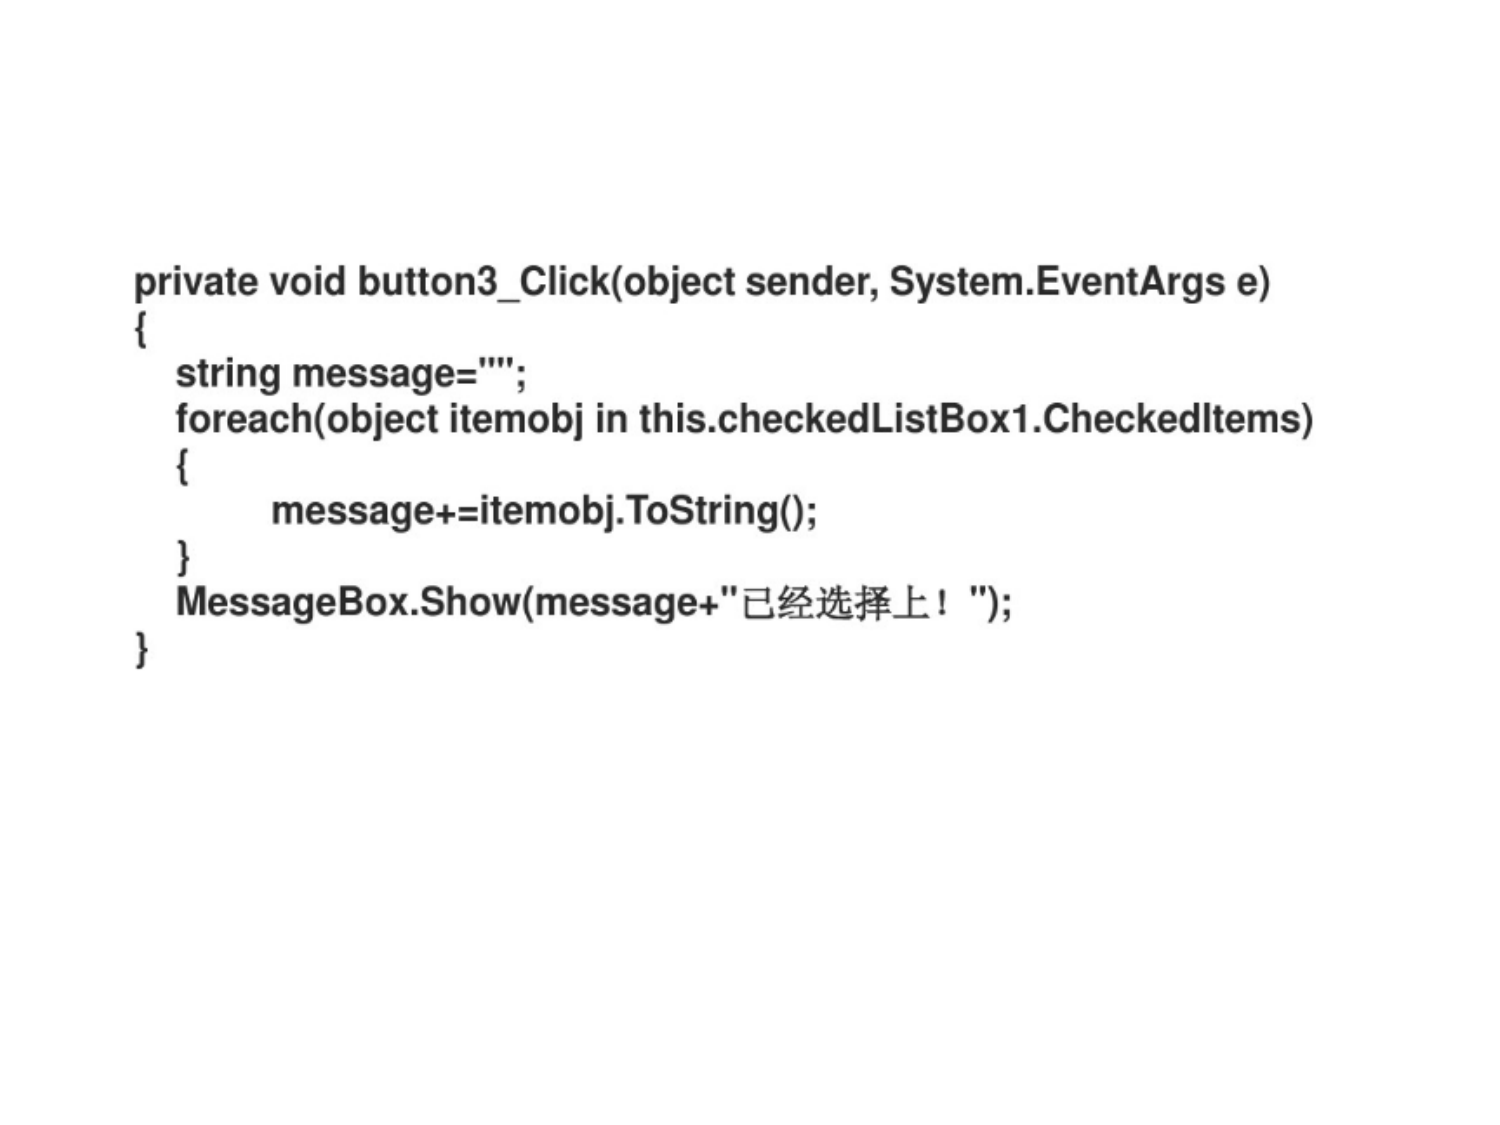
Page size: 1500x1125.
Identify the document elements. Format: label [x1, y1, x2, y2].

picture [87, 195, 1495, 798]
